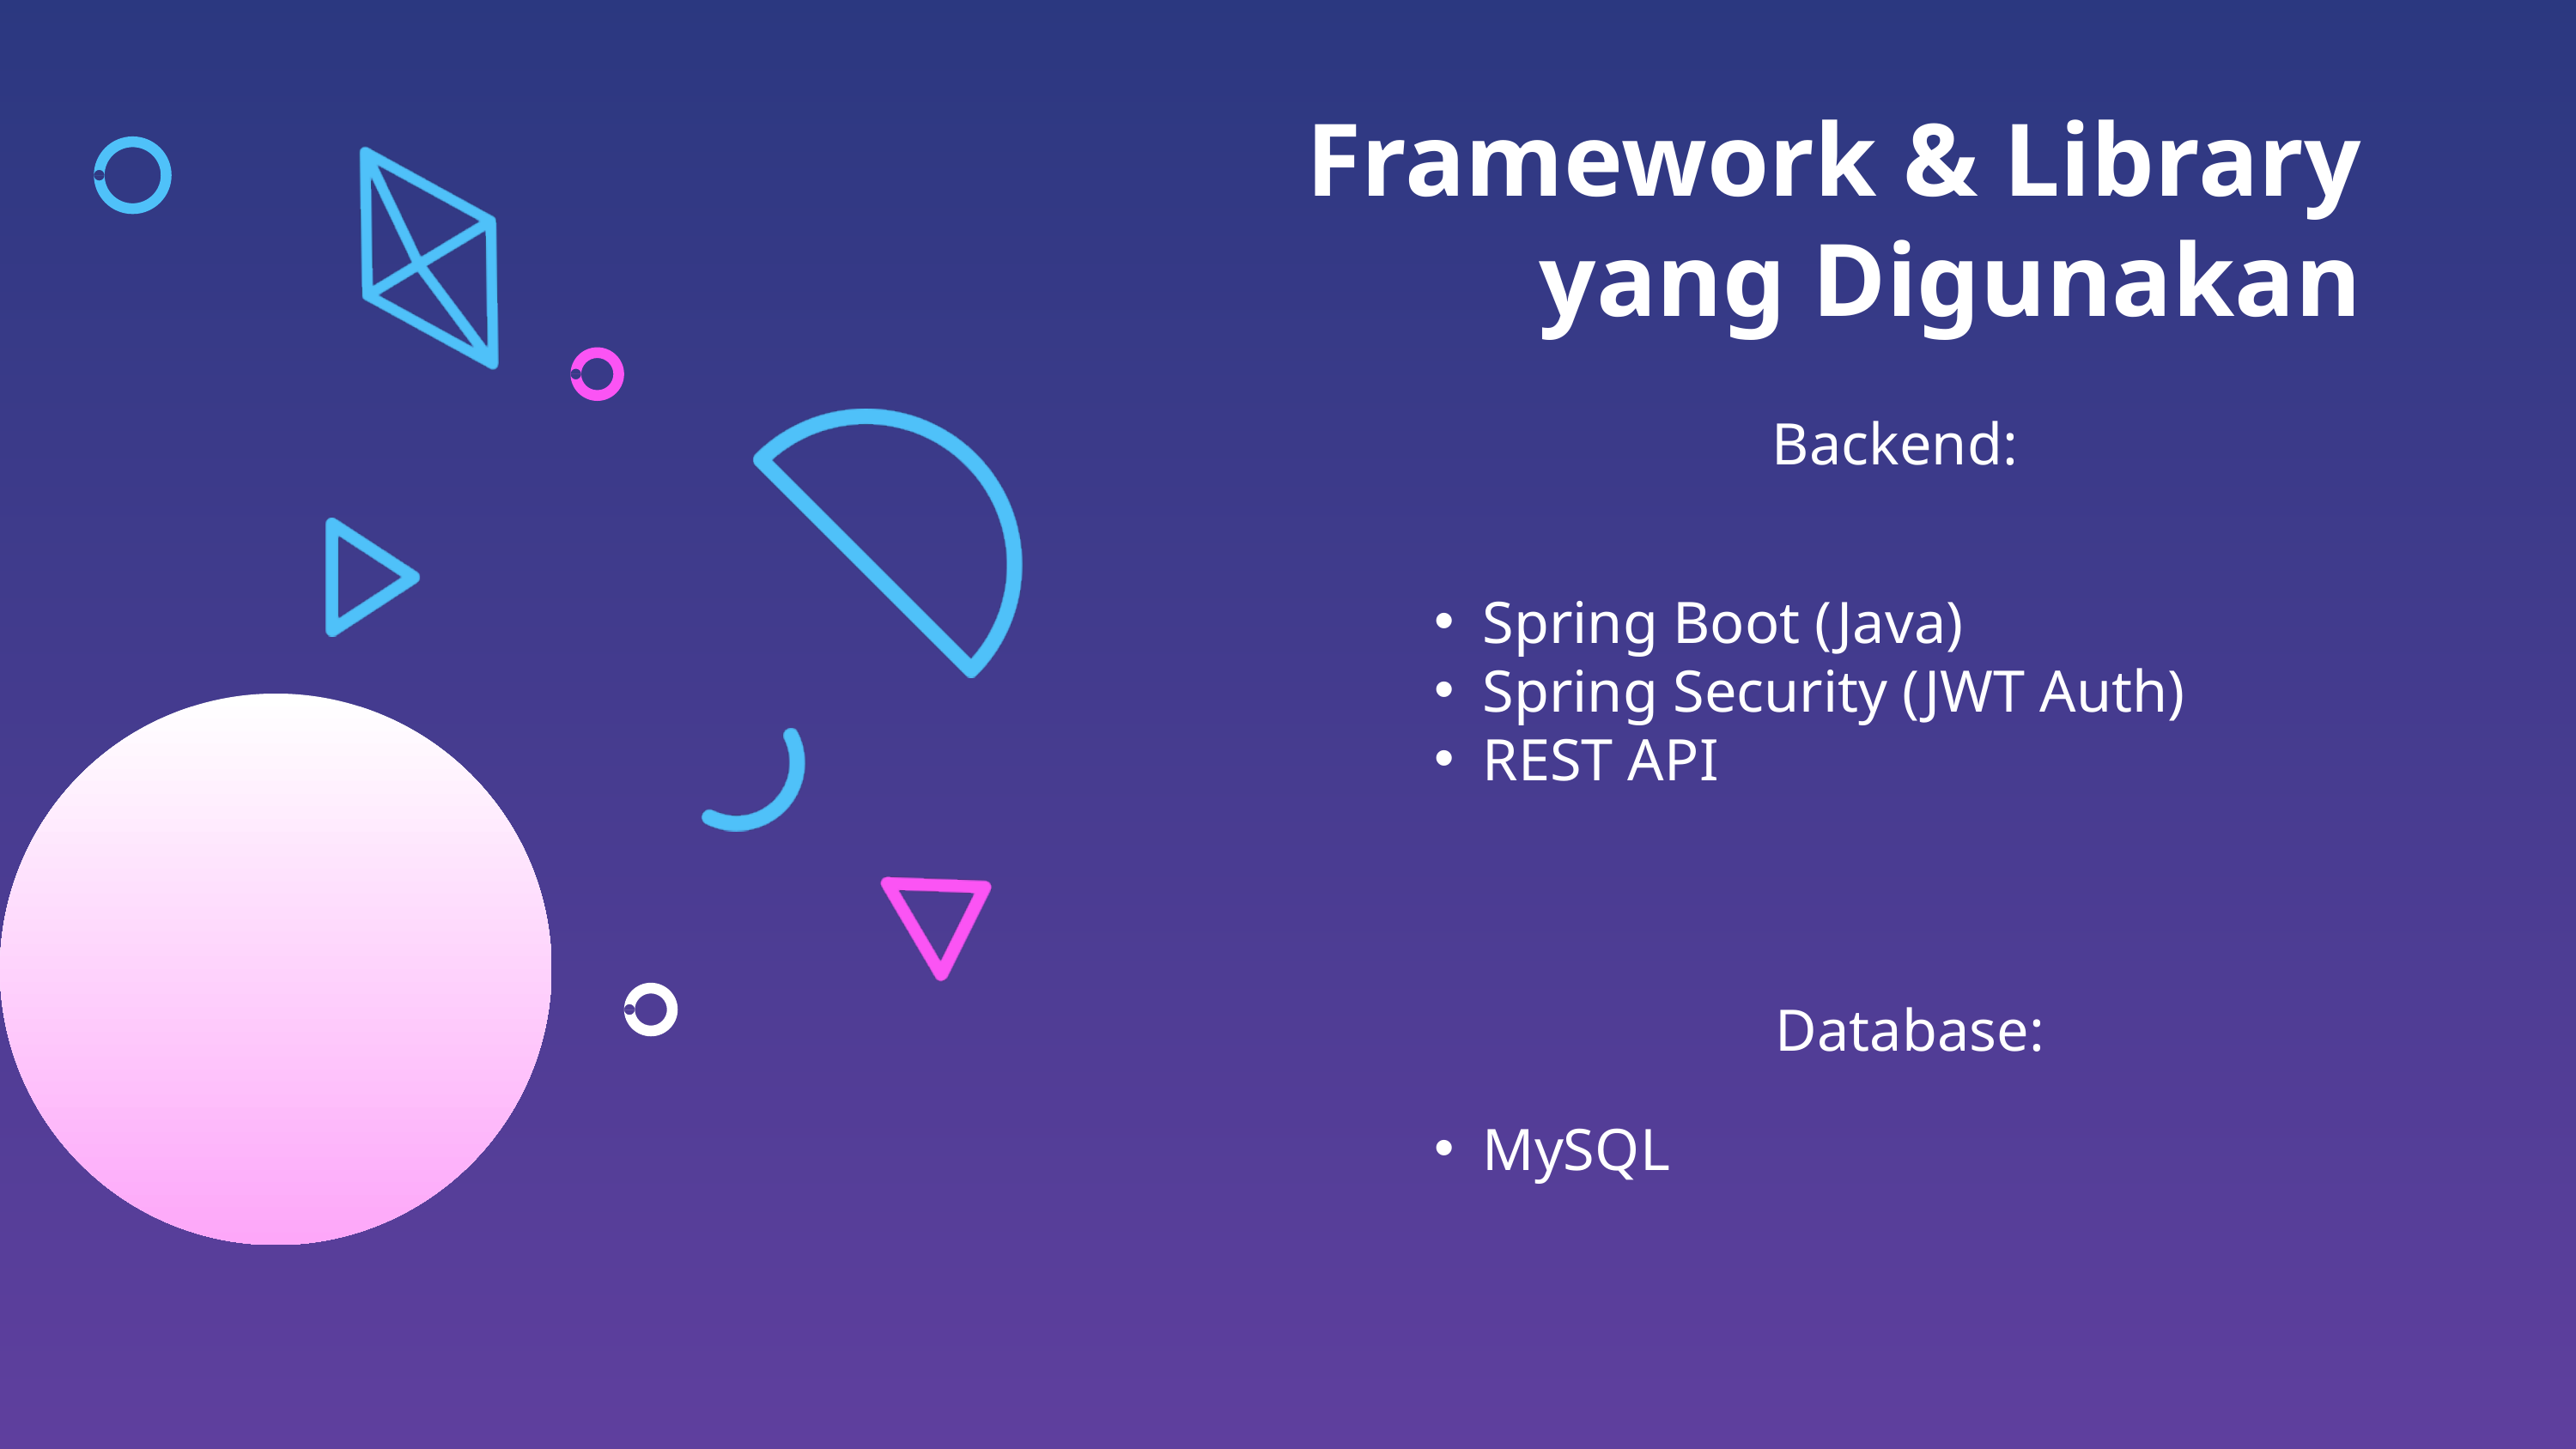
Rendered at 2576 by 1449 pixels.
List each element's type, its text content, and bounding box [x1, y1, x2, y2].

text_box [570, 347, 625, 402]
text_box Spring Boot (Java) Spring Security (JWT Auth) REST API [1385, 585, 2362, 792]
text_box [0, 693, 552, 1246]
text_box [701, 728, 811, 832]
text_box [325, 518, 421, 637]
text_box Framework & Library yang Digunakan [1126, 95, 2362, 336]
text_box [94, 136, 172, 215]
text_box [623, 982, 678, 1037]
text_box Backend: [1042, 408, 2019, 477]
text_box Database: [1068, 994, 2045, 1064]
text_box [878, 833, 1021, 984]
text_box MySQL [1385, 1113, 2362, 1182]
text_box [752, 409, 1038, 678]
text_box [295, 107, 562, 409]
